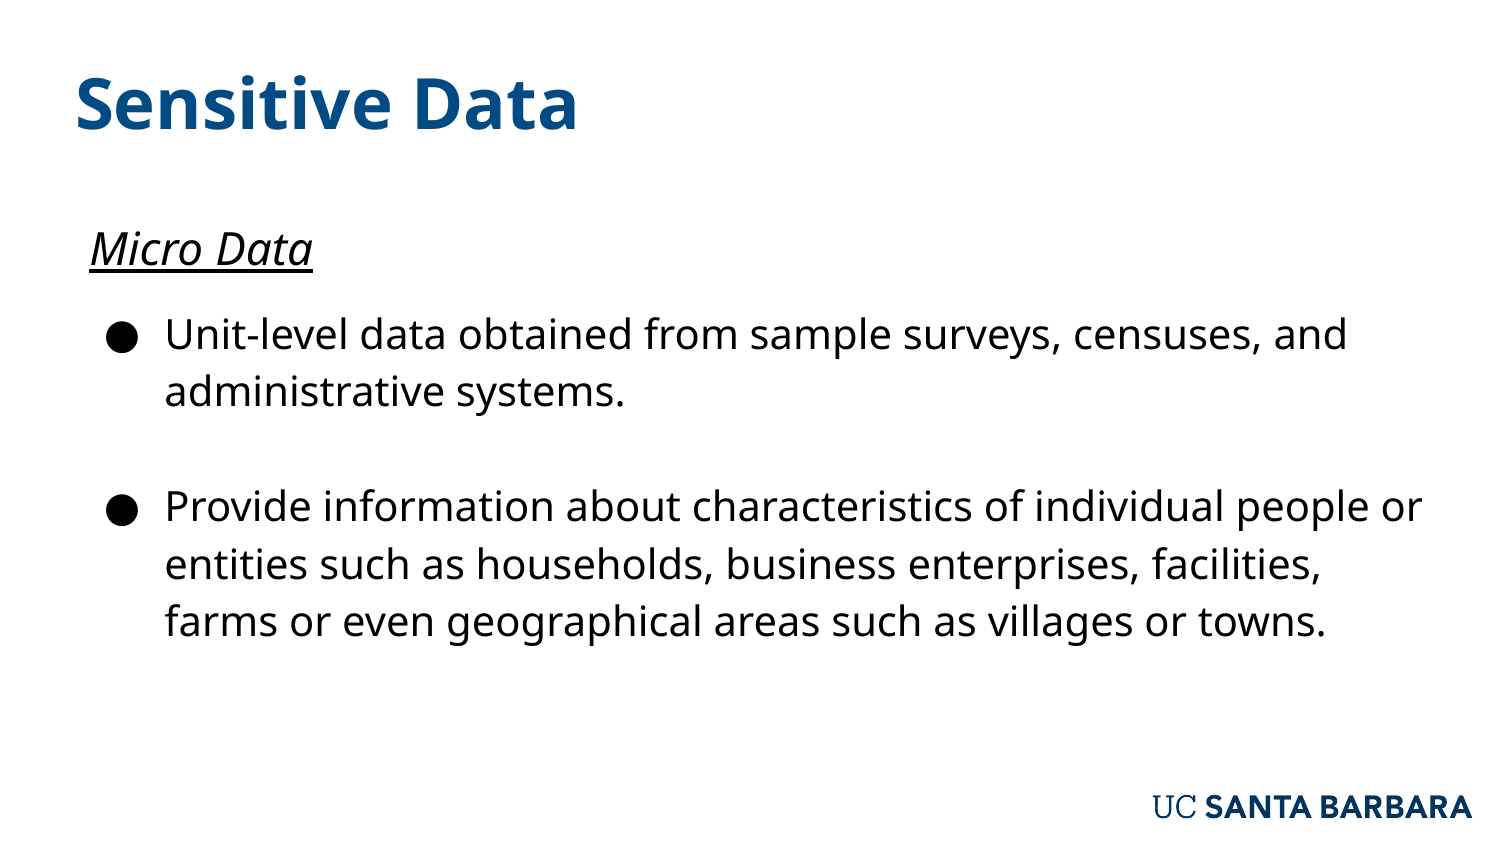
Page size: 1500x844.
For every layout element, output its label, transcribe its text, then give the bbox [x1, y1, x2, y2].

text_box Micro Data Unit-level data obtained from sample surveys, censuses, and administrative systems. Provide information about characteristics of individual people or entities such as households, business enterprises, facilities, farms or even geographical areas such as villages or towns. [74, 204, 1458, 760]
text_box Sensitive Data [60, 53, 1458, 148]
picture [1152, 794, 1473, 819]
